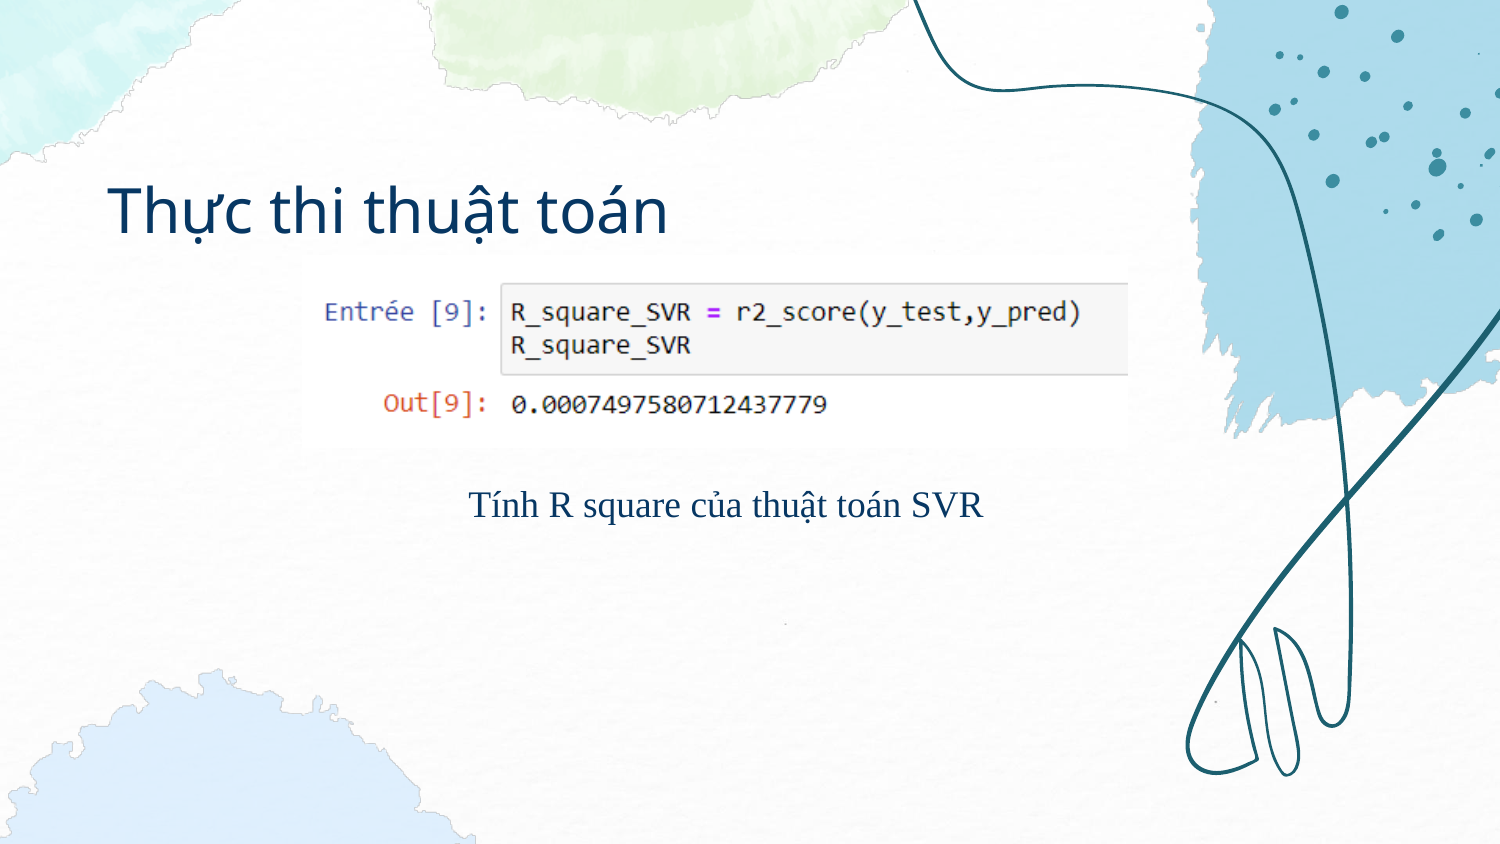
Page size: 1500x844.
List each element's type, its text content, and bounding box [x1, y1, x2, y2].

picture [0, 0, 1500, 844]
subtitle Tính R square của thuật toán SVR [266, 390, 1164, 592]
picture [1242, 507, 1348, 773]
title Thực thi thuật toán [92, 161, 847, 256]
picture [1191, 0, 1500, 490]
picture [918, 0, 1190, 95]
picture [1190, 644, 1255, 770]
